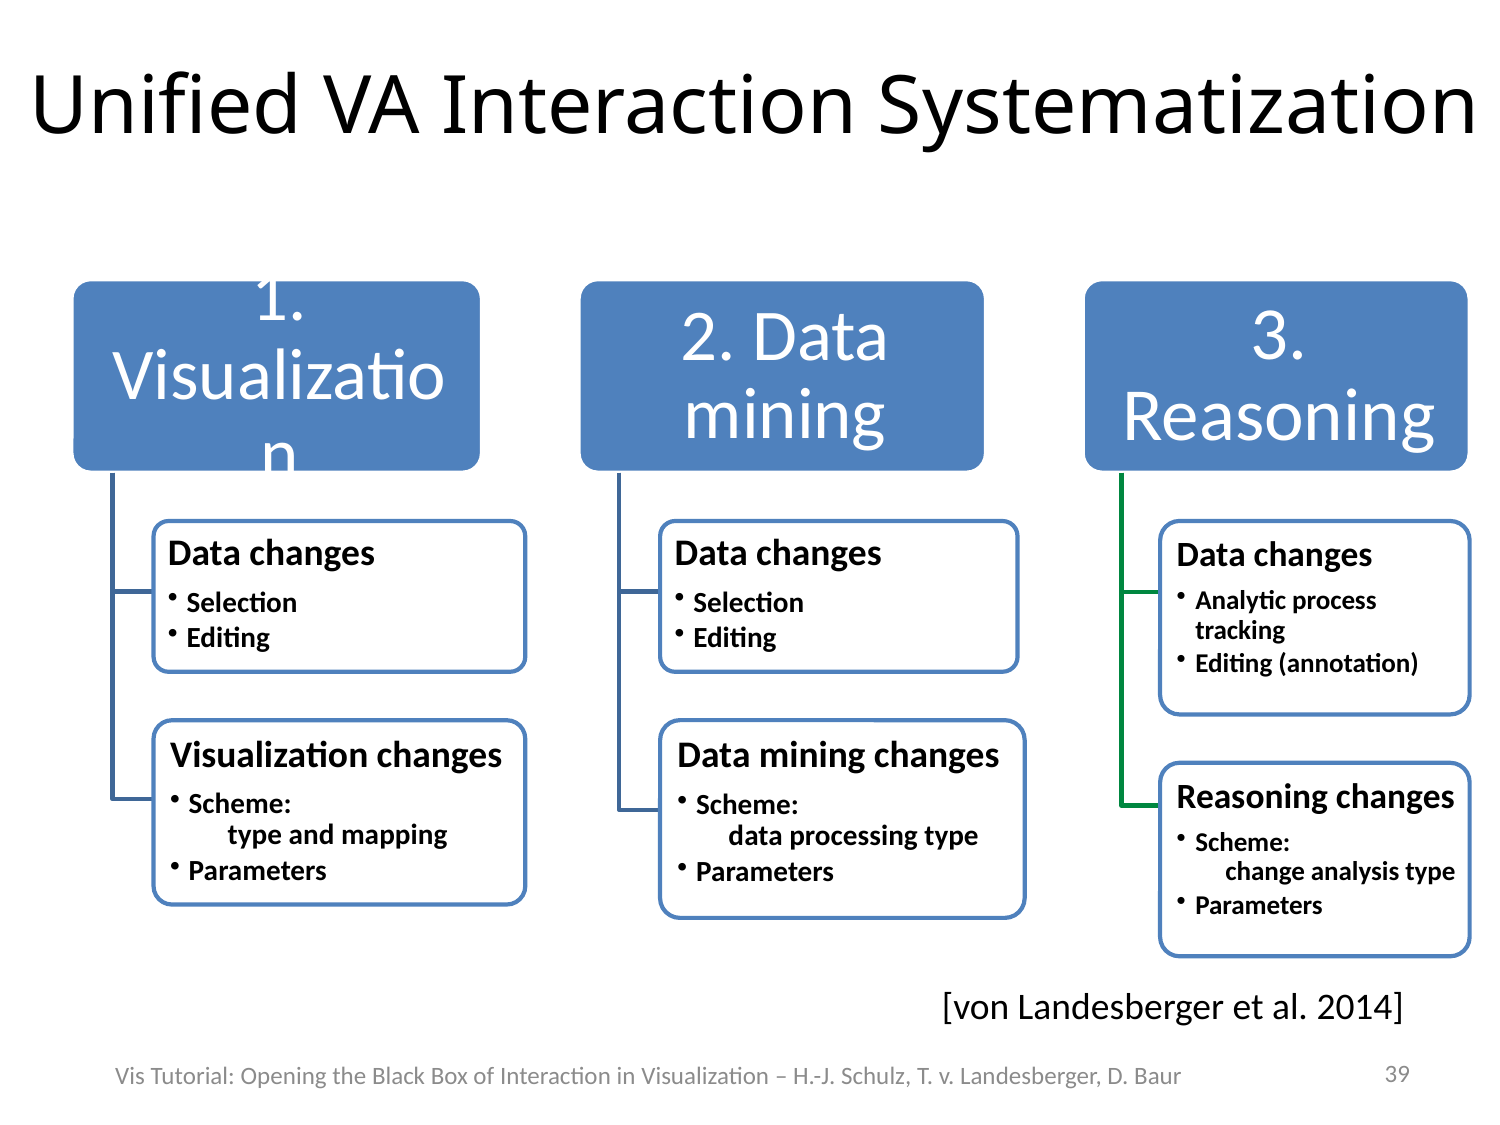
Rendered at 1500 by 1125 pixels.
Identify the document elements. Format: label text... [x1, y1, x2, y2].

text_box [70, 113, 1471, 1123]
title Unified VA Interaction Systematization [0, 7, 1496, 195]
